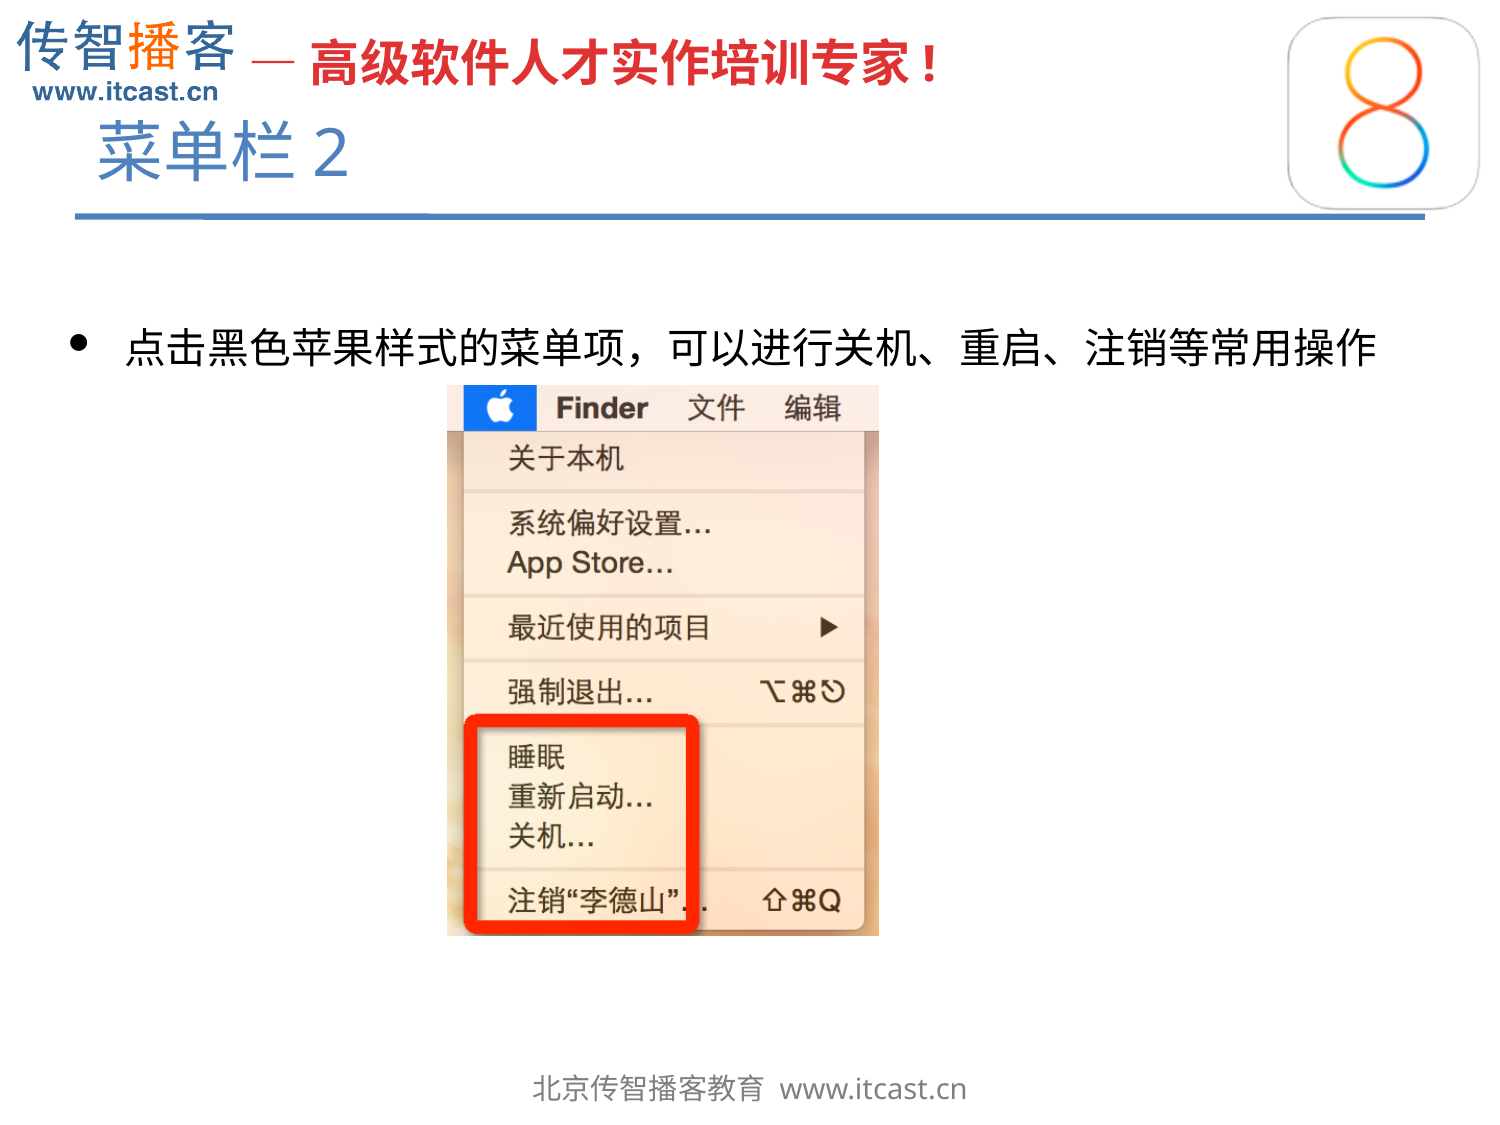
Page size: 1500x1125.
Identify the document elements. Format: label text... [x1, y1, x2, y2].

text_box 点击黑色苹果样式的菜单项，可以进行关机、重启、注销等常用操作 [53, 314, 1459, 386]
picture [16, 19, 234, 101]
title 菜单栏2 [81, 102, 1416, 238]
picture [447, 384, 880, 936]
picture [1270, 0, 1497, 227]
